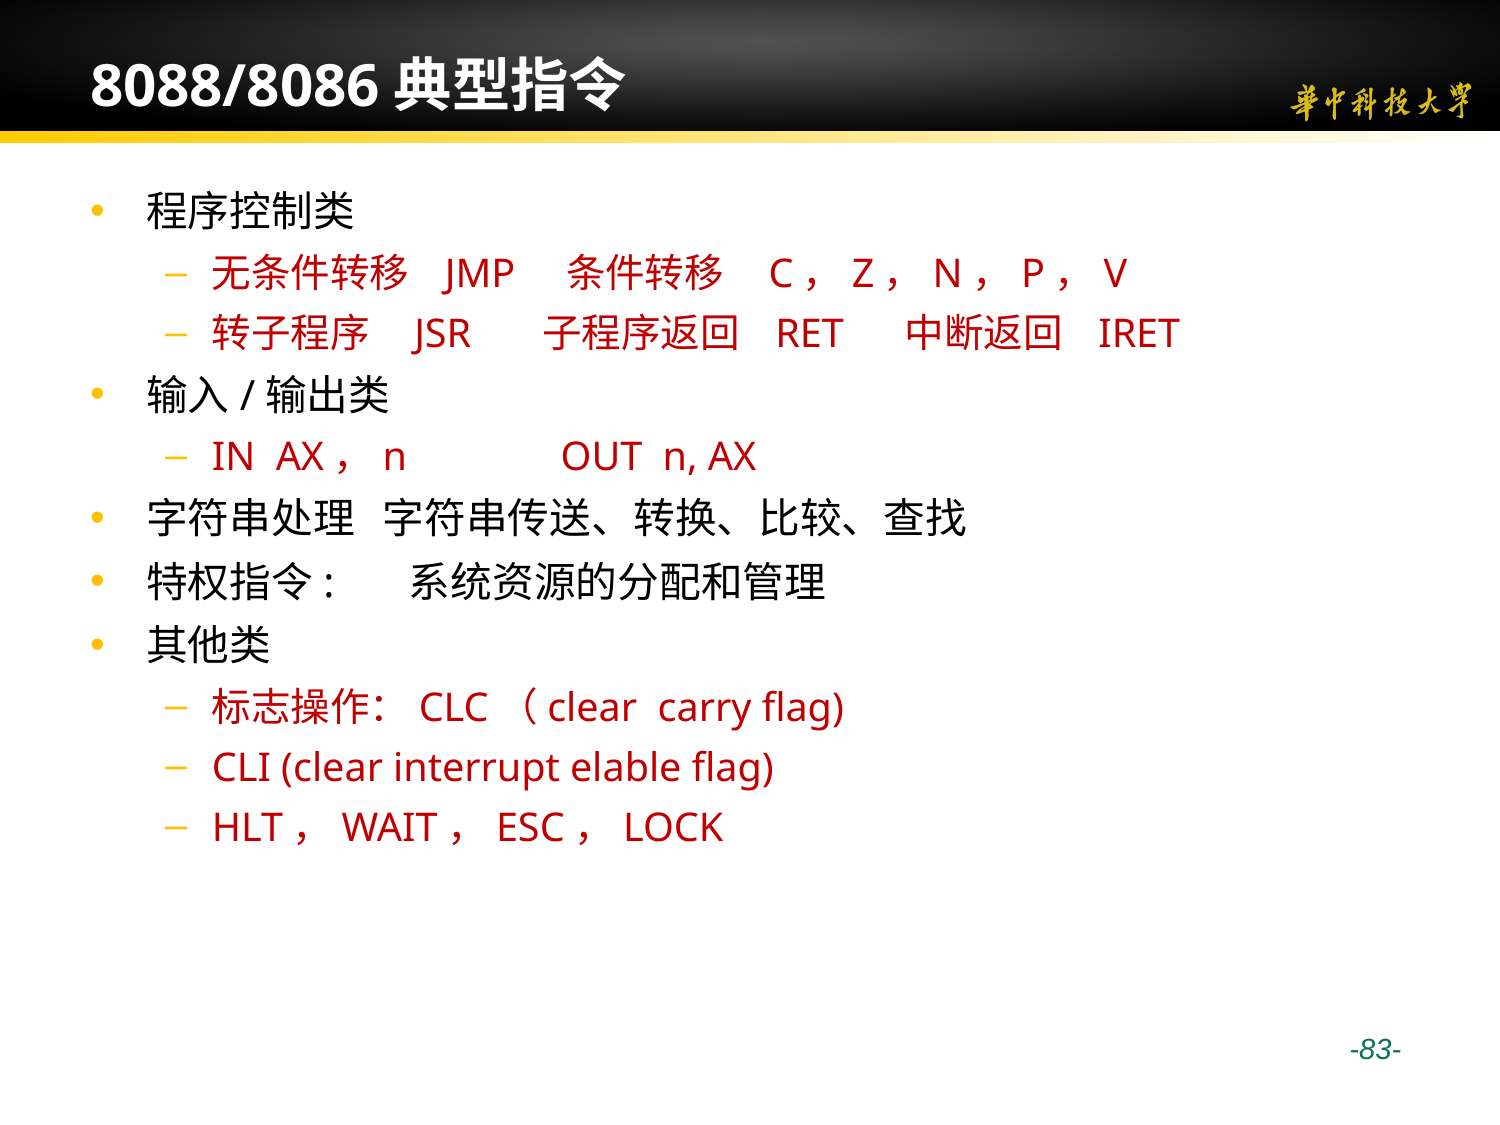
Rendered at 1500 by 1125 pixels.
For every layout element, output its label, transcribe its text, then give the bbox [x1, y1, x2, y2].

slide_number -83- [1257, 1023, 1425, 1102]
list 程序控制类 无条件转移 JMP 条件转移 C，Z，N，P，V 转子程序 JSR 子程序返回 RET 中断返回 IRET 输入/输出类 IN AX，n OUT n, AX 字符串处理 字符串传送、转换、比较、查找 特权指令: 系统资源的分配和管理 其他类 标志操作：CLC（clear carry flag) CLI (clear interrupt elable flag) HLT，WAIT，ESC，LOCK [74, 172, 1424, 1000]
title 8088/8086典型指令 [74, 34, 1426, 131]
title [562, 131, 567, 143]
picture [0, 0, 1500, 131]
table_cell Reg [738, 131, 744, 143]
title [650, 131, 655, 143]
